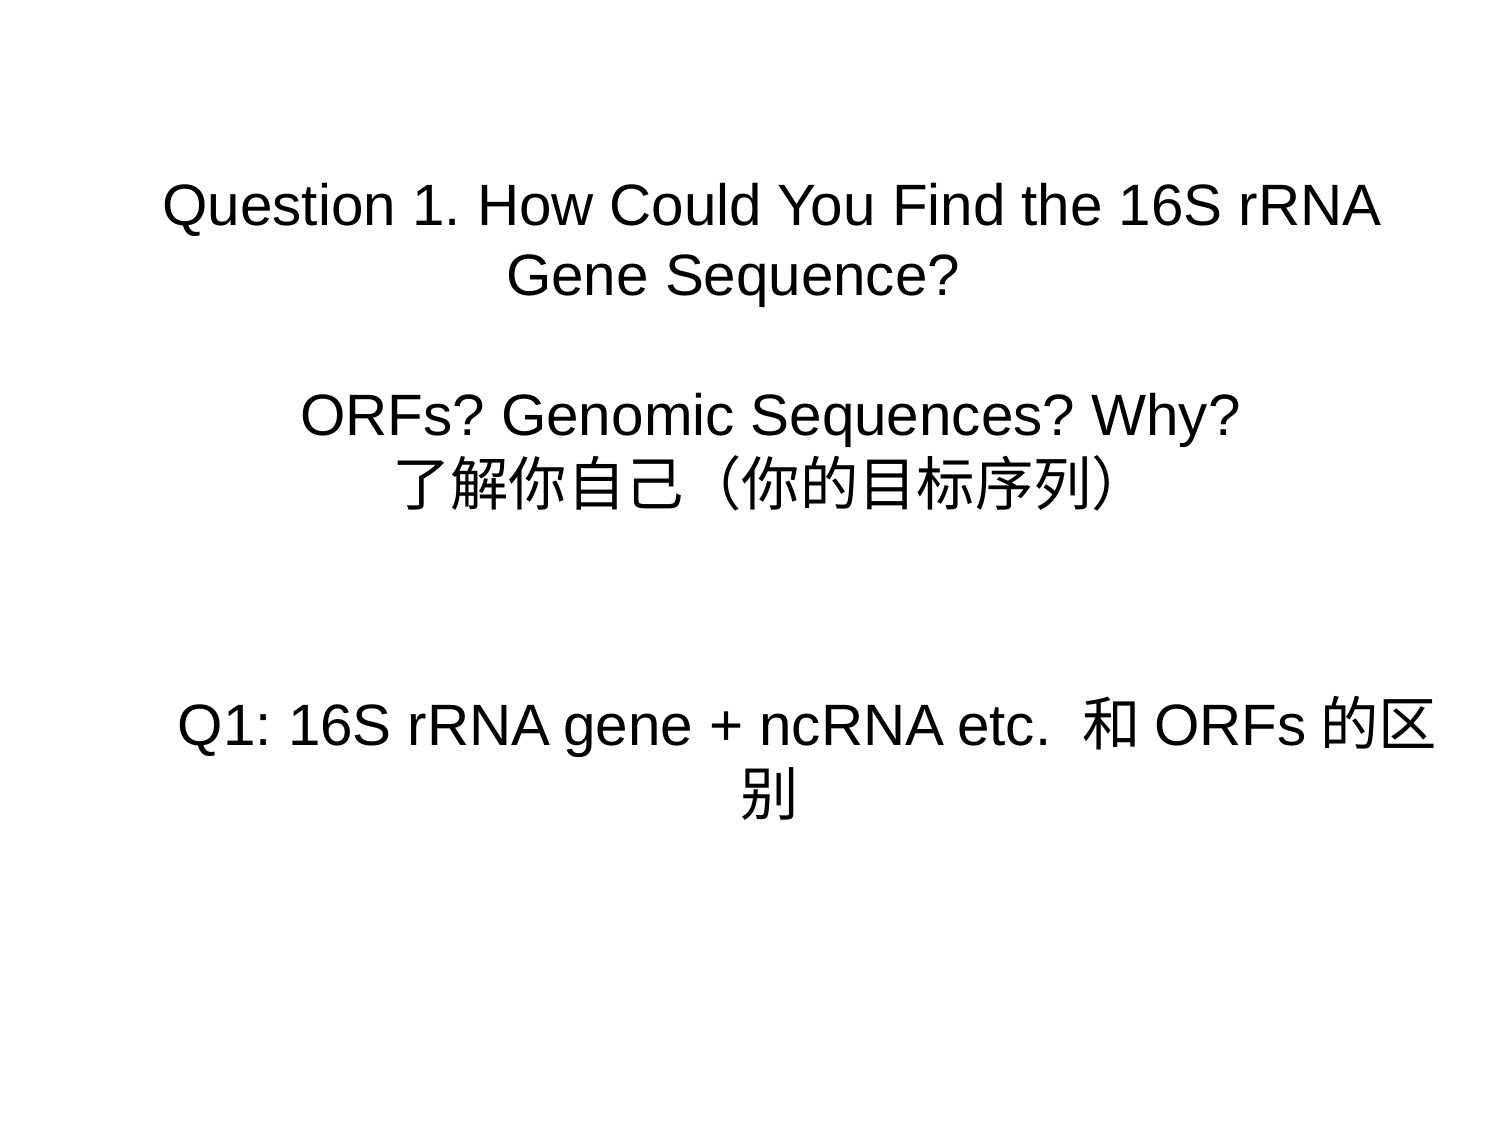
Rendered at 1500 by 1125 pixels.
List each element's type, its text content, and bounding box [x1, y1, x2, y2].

text_box Q1: 16S rRNA gene + ncRNA etc. 和ORFs的区别 [85, 680, 1455, 835]
text_box Question 1. How Could You Find the 16S rRNA Gene Sequence? ORFs? Genomic Sequences? Why? 了解你自己（你的目标序列） [49, 160, 1418, 525]
